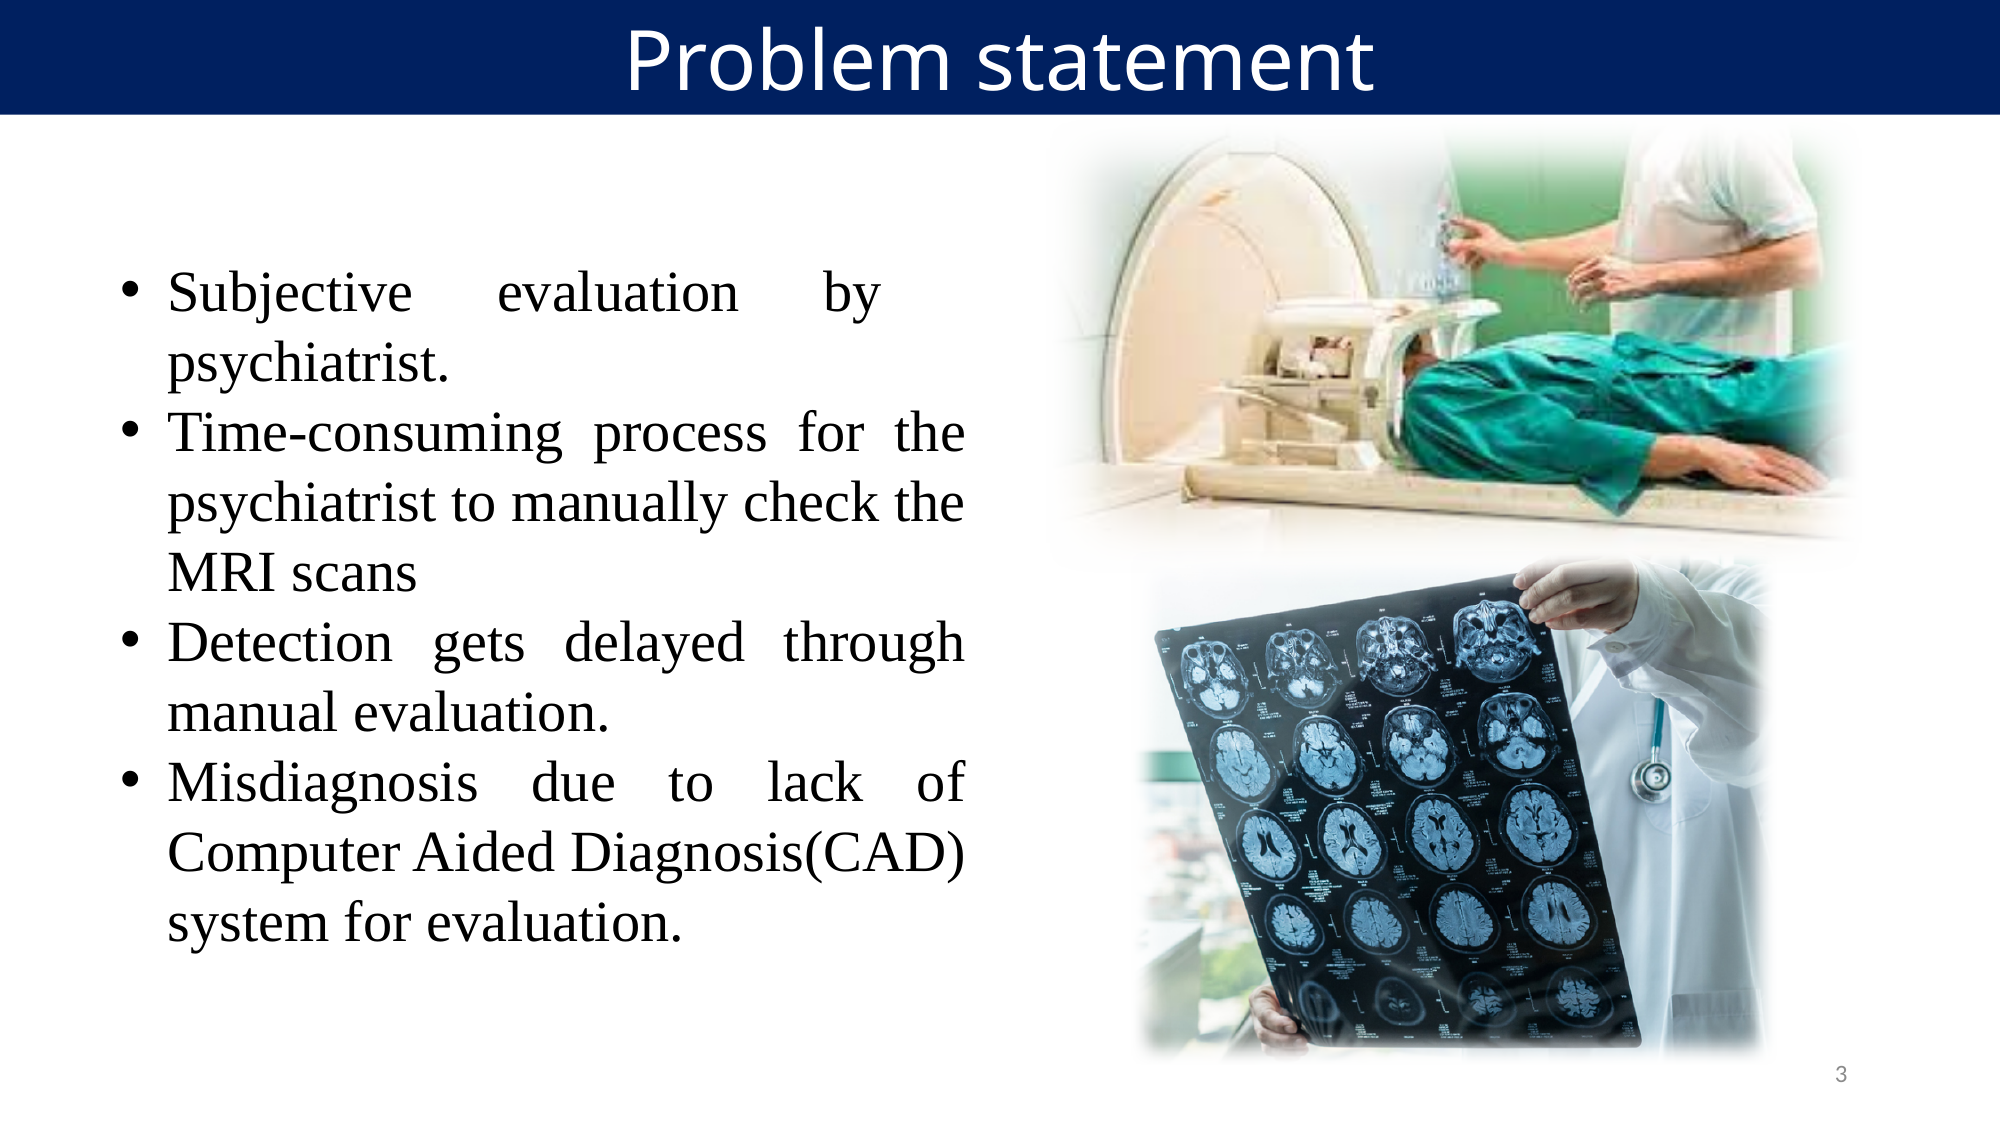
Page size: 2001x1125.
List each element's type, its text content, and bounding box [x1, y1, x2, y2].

slide_number 3 [1412, 1042, 1863, 1103]
picture [1045, 116, 1863, 1065]
text_box Problem statement [0, 0, 2000, 115]
text_box Subjective evaluation by psychiatrist. Time-consuming process for the psychiatrist to manually check the MRI scans Detection gets delayed through manual evaluation. Misdiagnosis due to lack of Computer Aided Diagnosis(CAD) system for evaluation. [105, 245, 981, 961]
